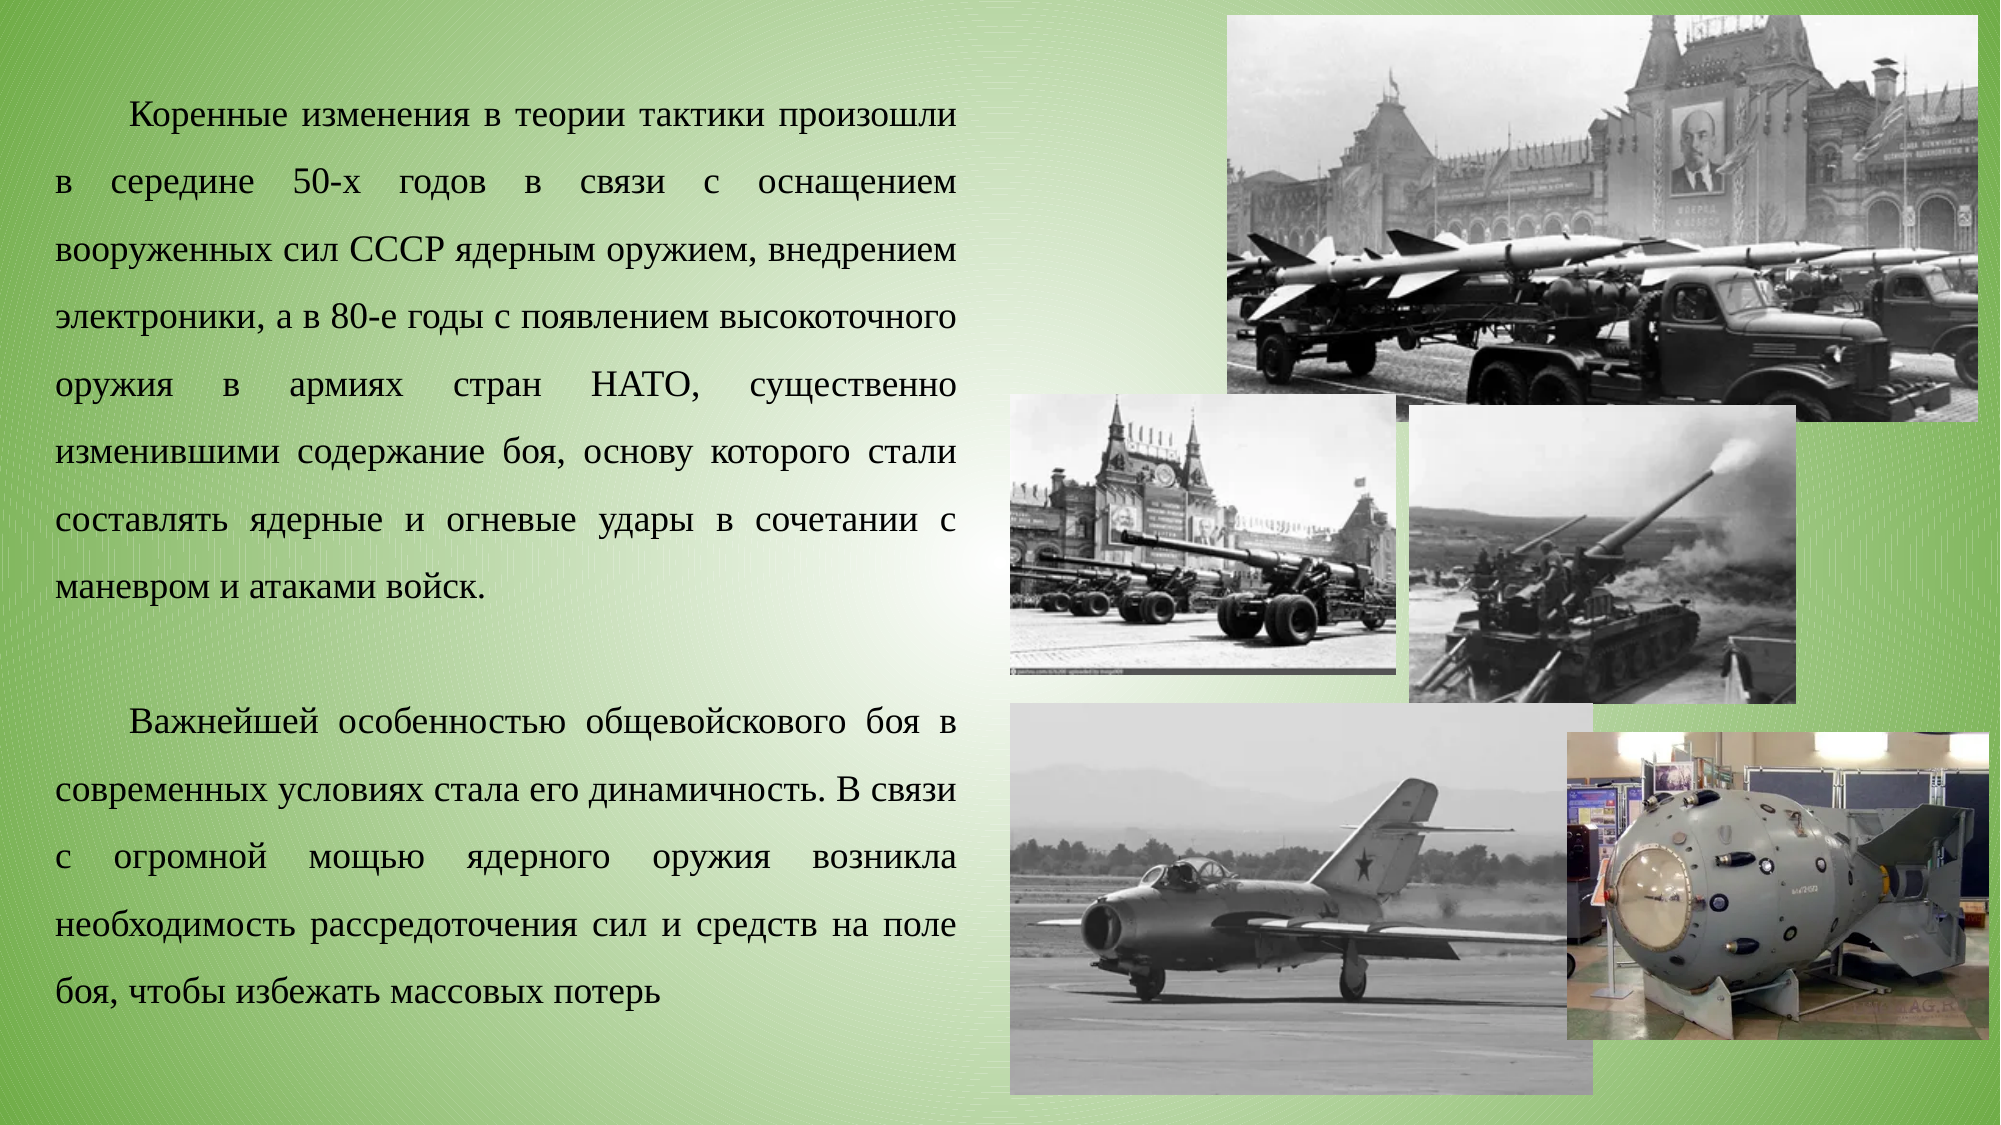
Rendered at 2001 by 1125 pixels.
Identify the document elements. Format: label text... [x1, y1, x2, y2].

picture [1009, 15, 1989, 1095]
text_box Коренные изменения в теории тактики произошли в середине 50-х годов в связи с оснащением вооруженных сил СССР ядерным оружием, внедрением электроники, а в 80-е годы с появлением высокоточного оружия в армиях стран НАТО, существенно изменившими содержание боя, основу которого стали составлять ядерные и огневые удары в сочетании с маневром и атаками войск. Важнейшей особенностью общевойскового боя в современных условиях стала его динамичность. В связи с огромной мощью ядерного оружия возникла необходимость рассредоточения сил и средств на поле боя, чтобы избежать массовых потерь [40, 59, 973, 1019]
